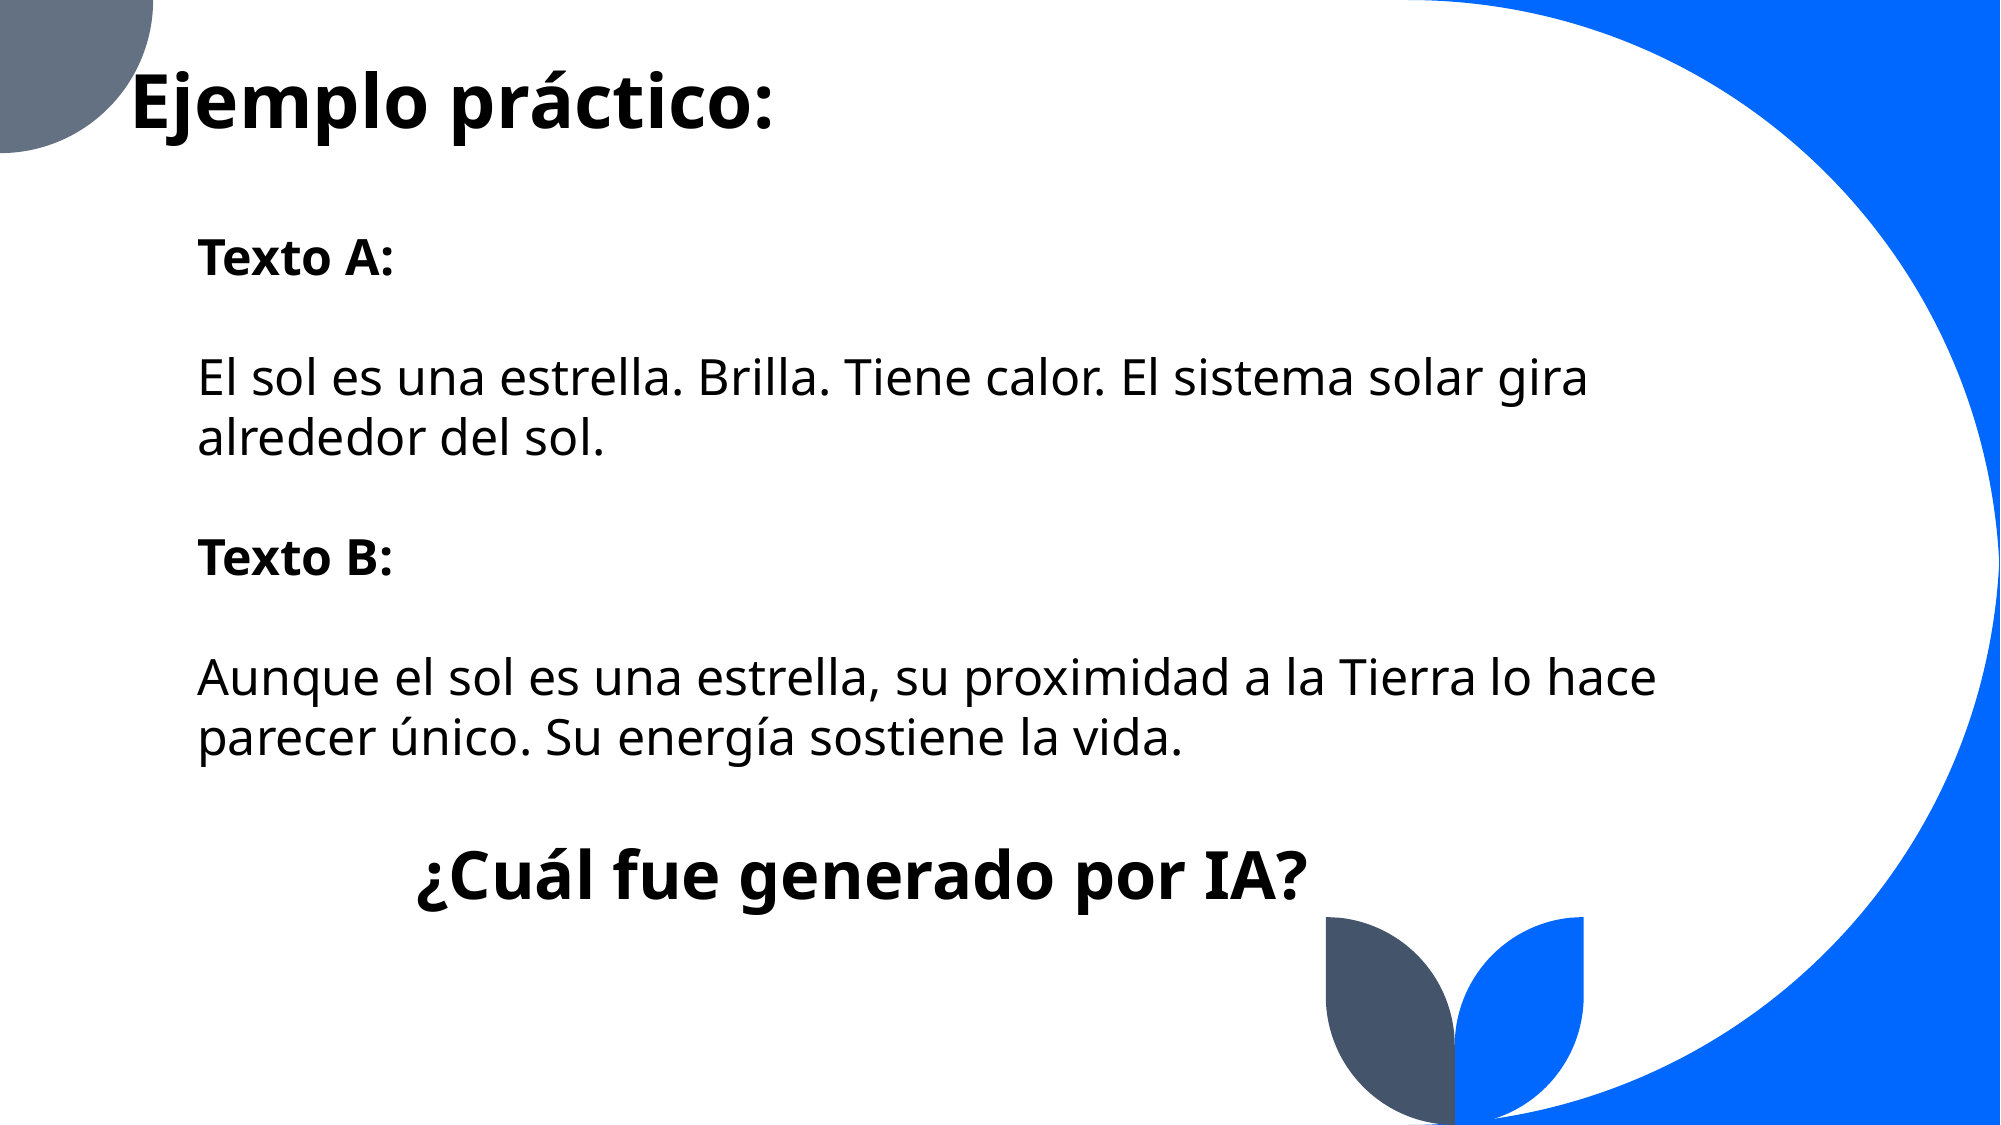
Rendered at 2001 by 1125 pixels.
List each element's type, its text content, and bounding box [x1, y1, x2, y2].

text_box ¿Cuál fue generado por IA? [402, 825, 1524, 920]
text_box Texto A: El sol es una estrella. Brilla. Tiene calor. El sistema solar gira alrededor del sol. Texto B: Aunque el sol es una estrella, su proximidad a la Tierra lo hace parecer único. Su energía sostiene la vida. [182, 217, 1695, 773]
title Ejemplo práctico: [114, 49, 1191, 151]
